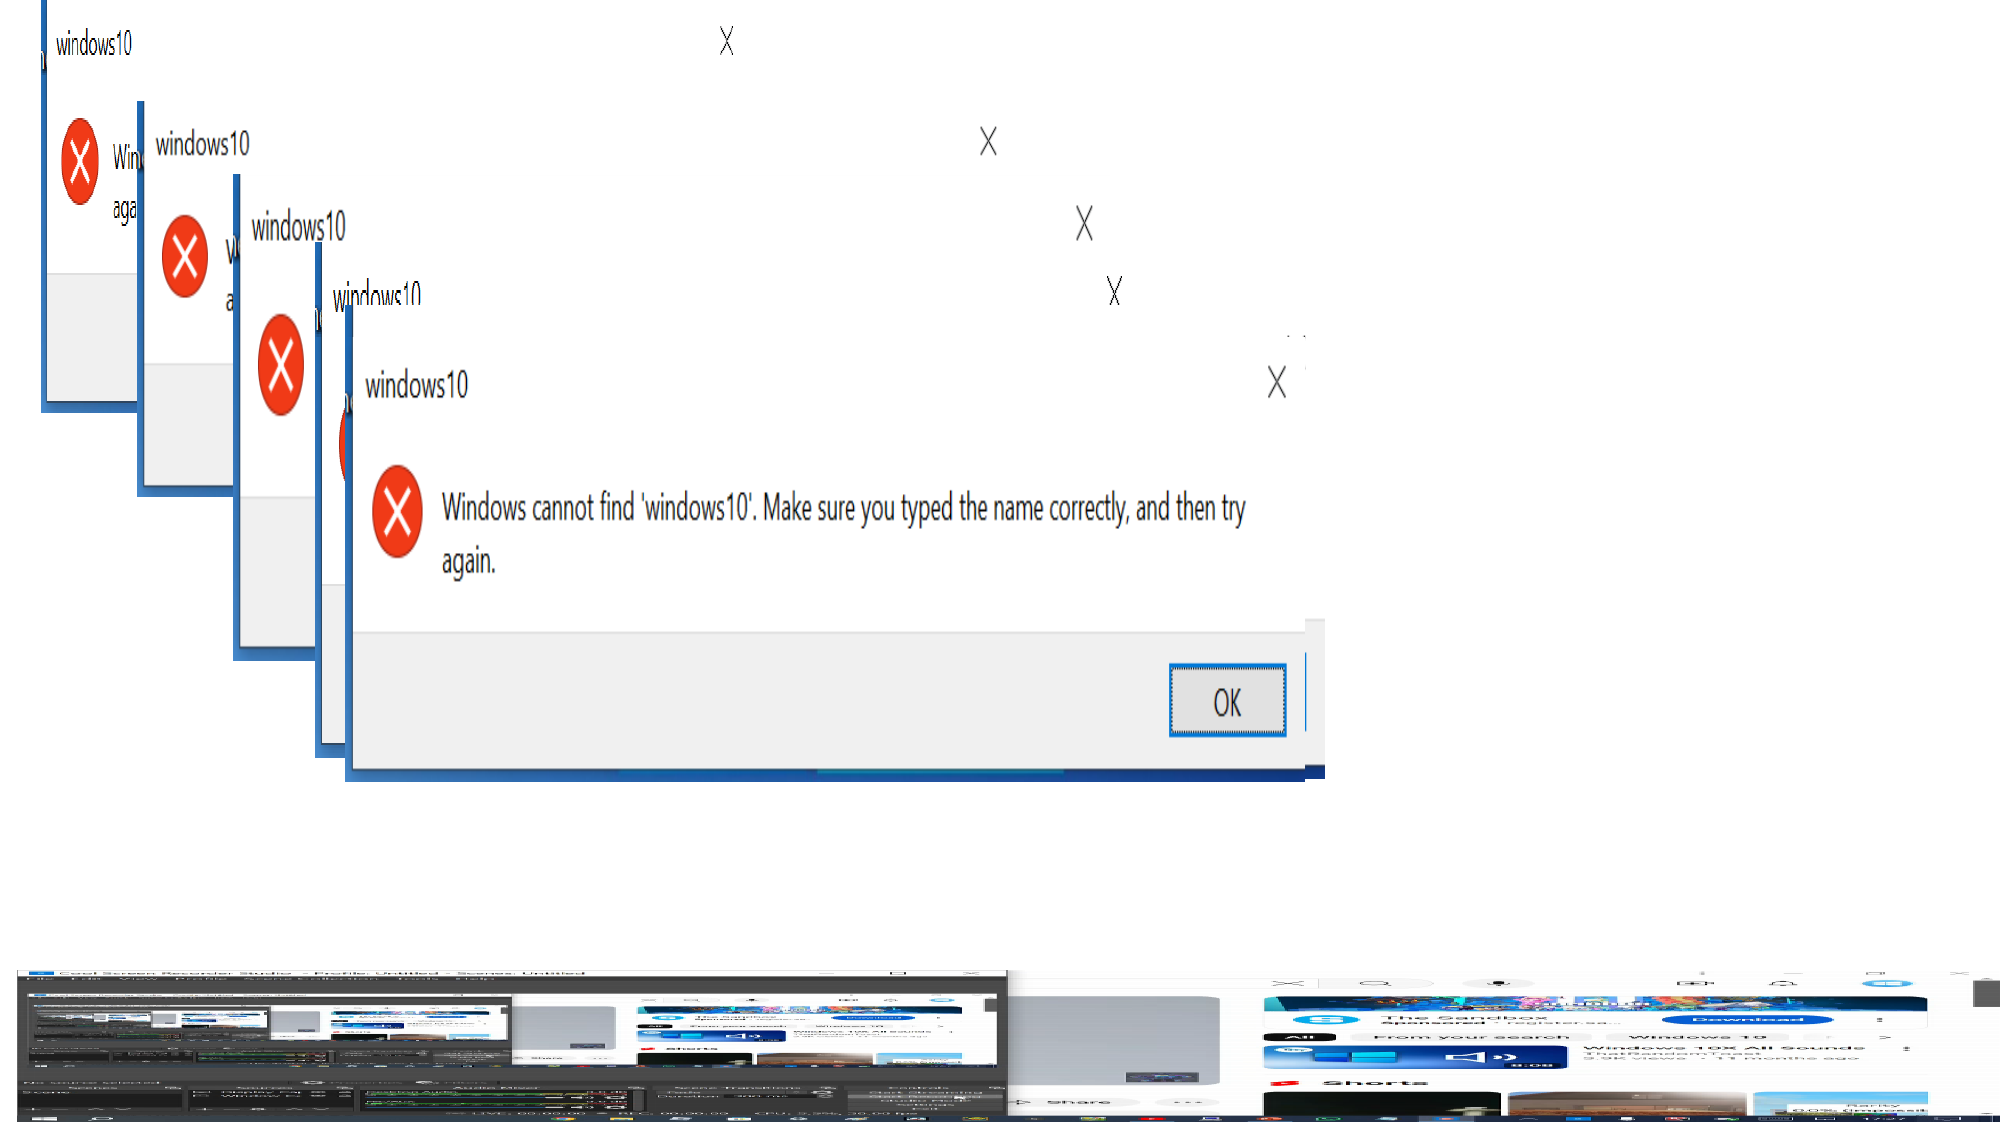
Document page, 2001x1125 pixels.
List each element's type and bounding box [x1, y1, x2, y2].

list [41, 0, 747, 413]
picture [137, 101, 1325, 782]
text_box [16, 970, 2000, 1123]
